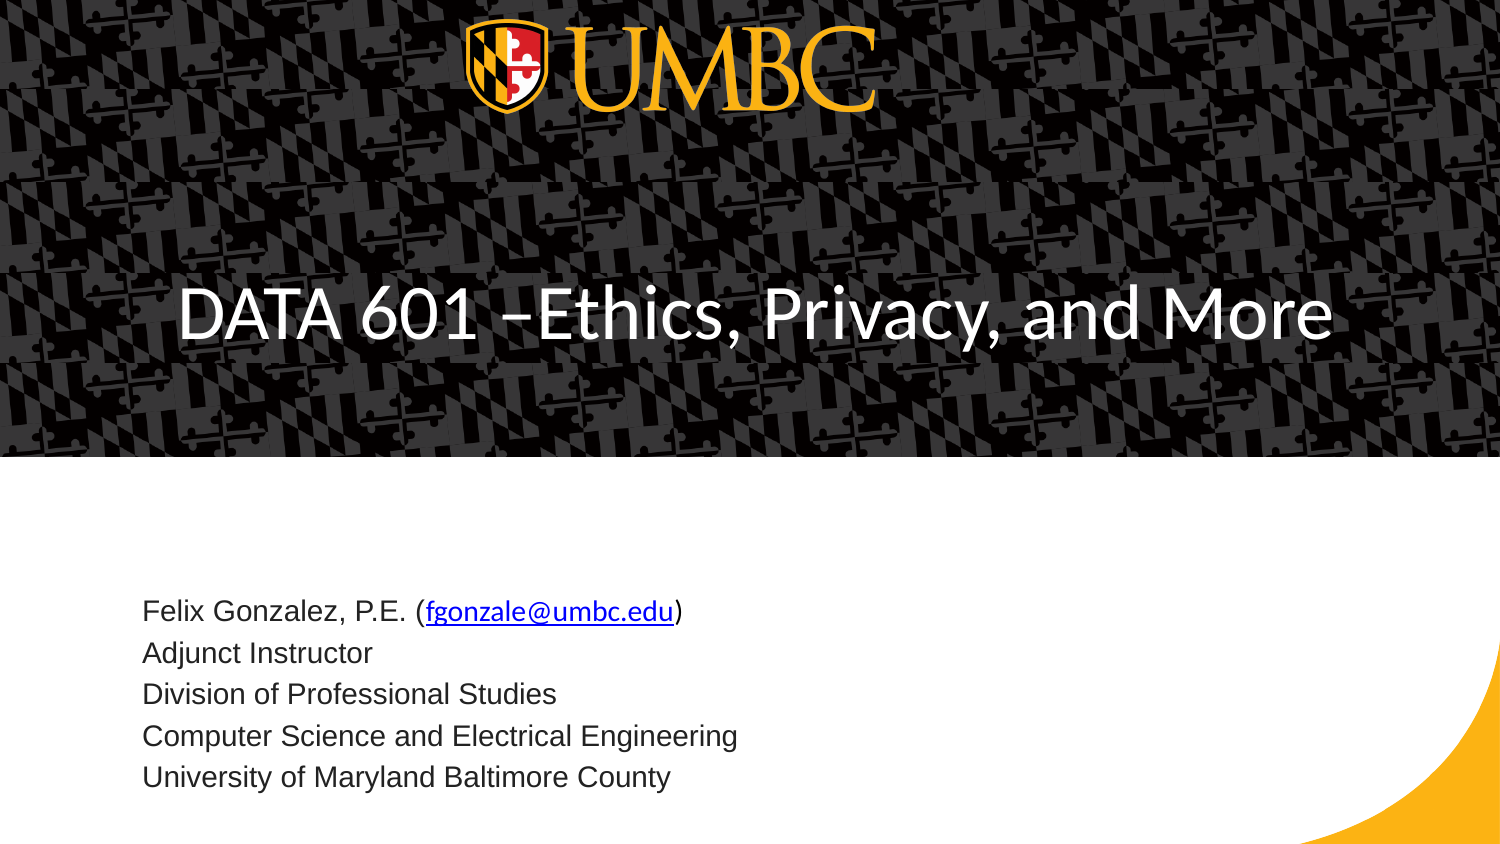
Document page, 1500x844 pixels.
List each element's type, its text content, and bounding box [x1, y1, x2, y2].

picture [0, 0, 1500, 457]
picture [1299, 639, 1500, 844]
title DATA 601 –Ethics, Privacy, and More [119, 217, 1395, 399]
subtitle Felix Gonzalez, P.E. (fgonzale@umbc.edu) Adjunct Instructor Division of Professional Studies Computer Science and Electrical Engineering University of Maryland Baltimore County [127, 584, 1178, 802]
